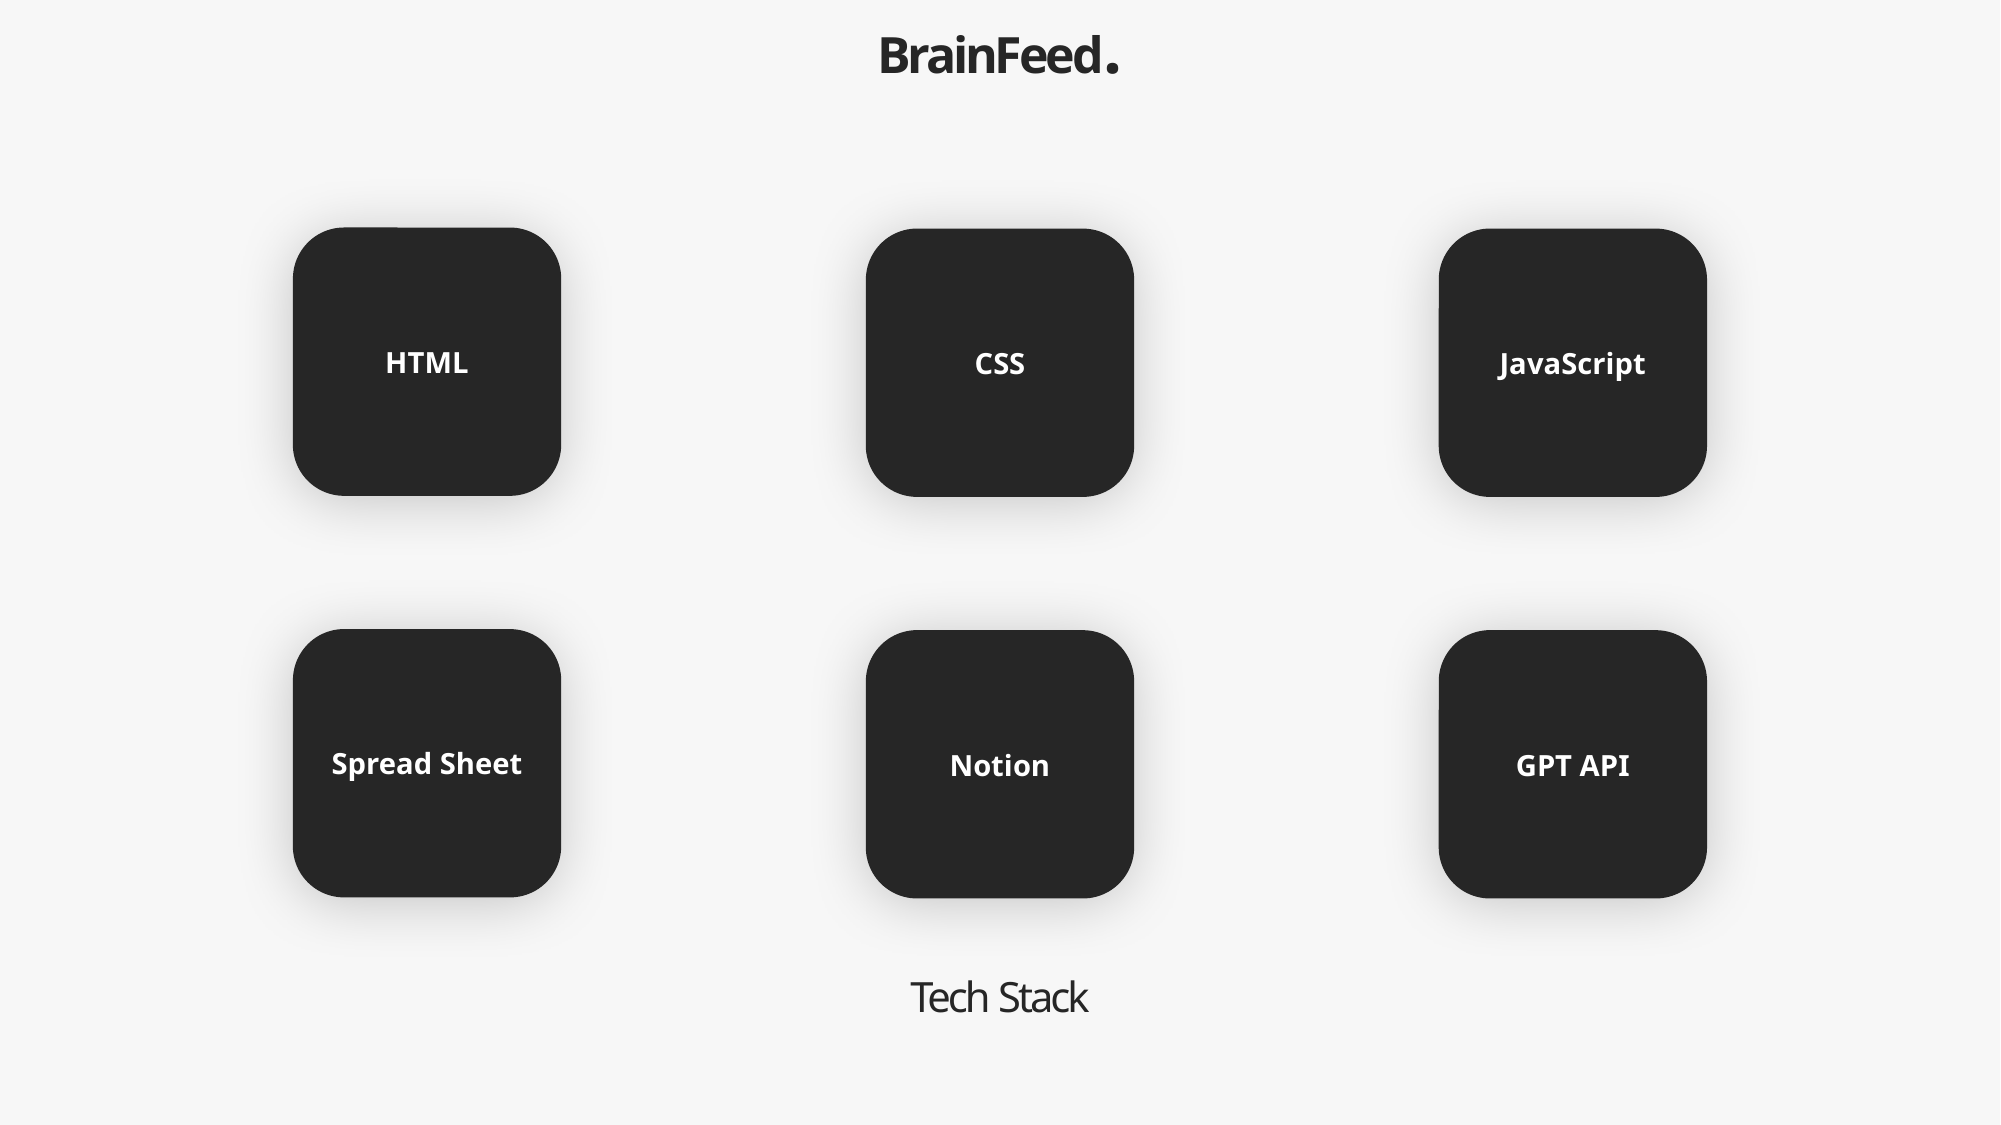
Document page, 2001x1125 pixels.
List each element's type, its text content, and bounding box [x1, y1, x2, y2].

text_box Spread Sheet [291, 628, 563, 899]
text_box GPT API [1437, 629, 1709, 900]
text_box JavaScript [1437, 227, 1709, 498]
text_box HTML [291, 226, 563, 497]
text_box CSS [864, 227, 1136, 498]
text_box BrainFeed. [862, 0, 1138, 95]
text_box Tech Stack [895, 963, 1105, 1029]
text_box Notion [864, 629, 1136, 900]
